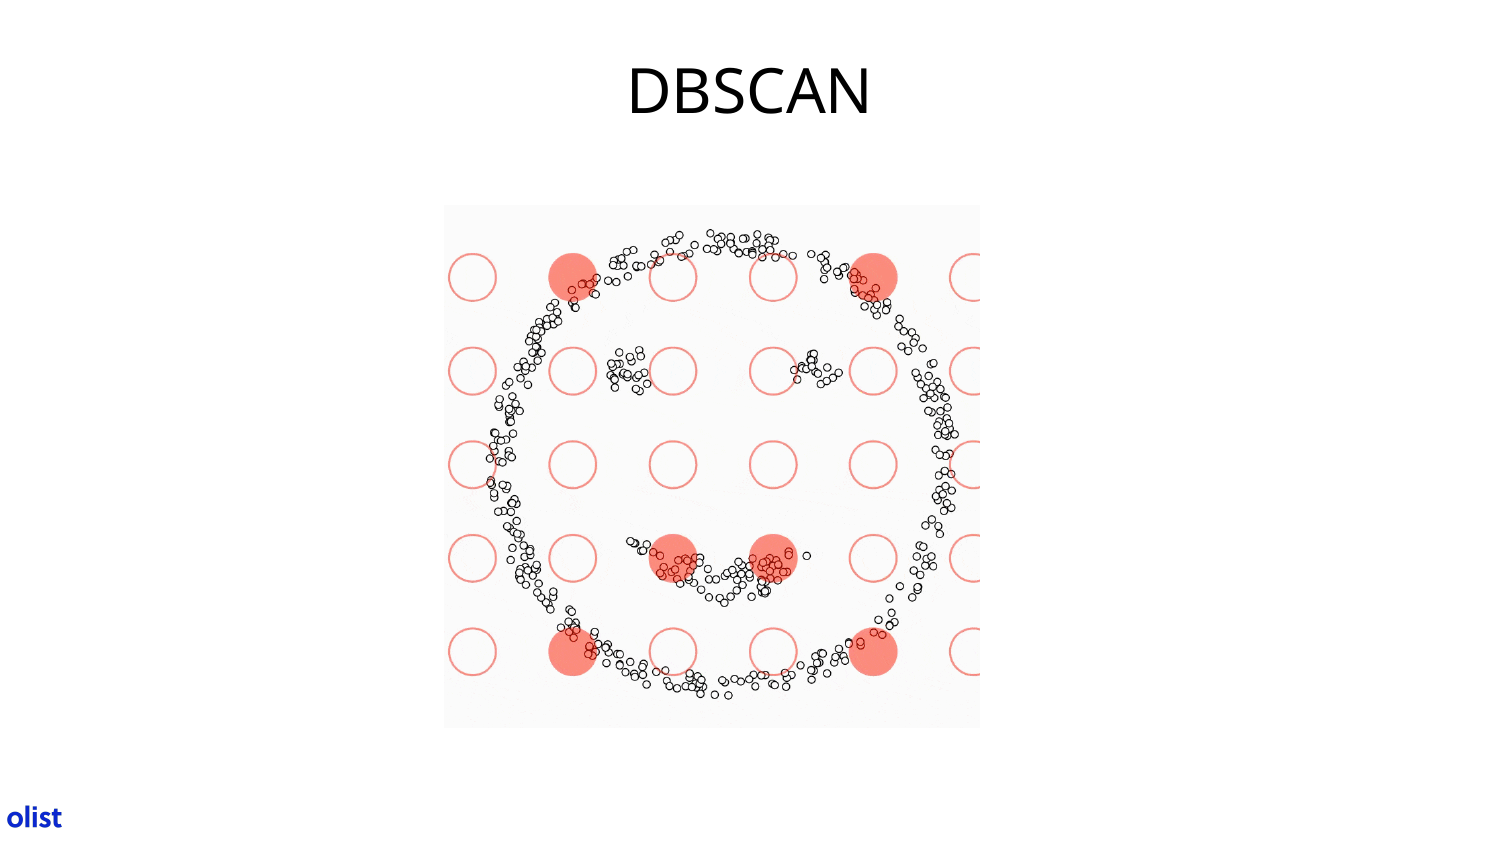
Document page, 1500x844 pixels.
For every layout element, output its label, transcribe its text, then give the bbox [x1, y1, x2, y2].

picture [444, 205, 981, 729]
title DBSCAN [210, 48, 1290, 128]
picture [0, 789, 69, 844]
